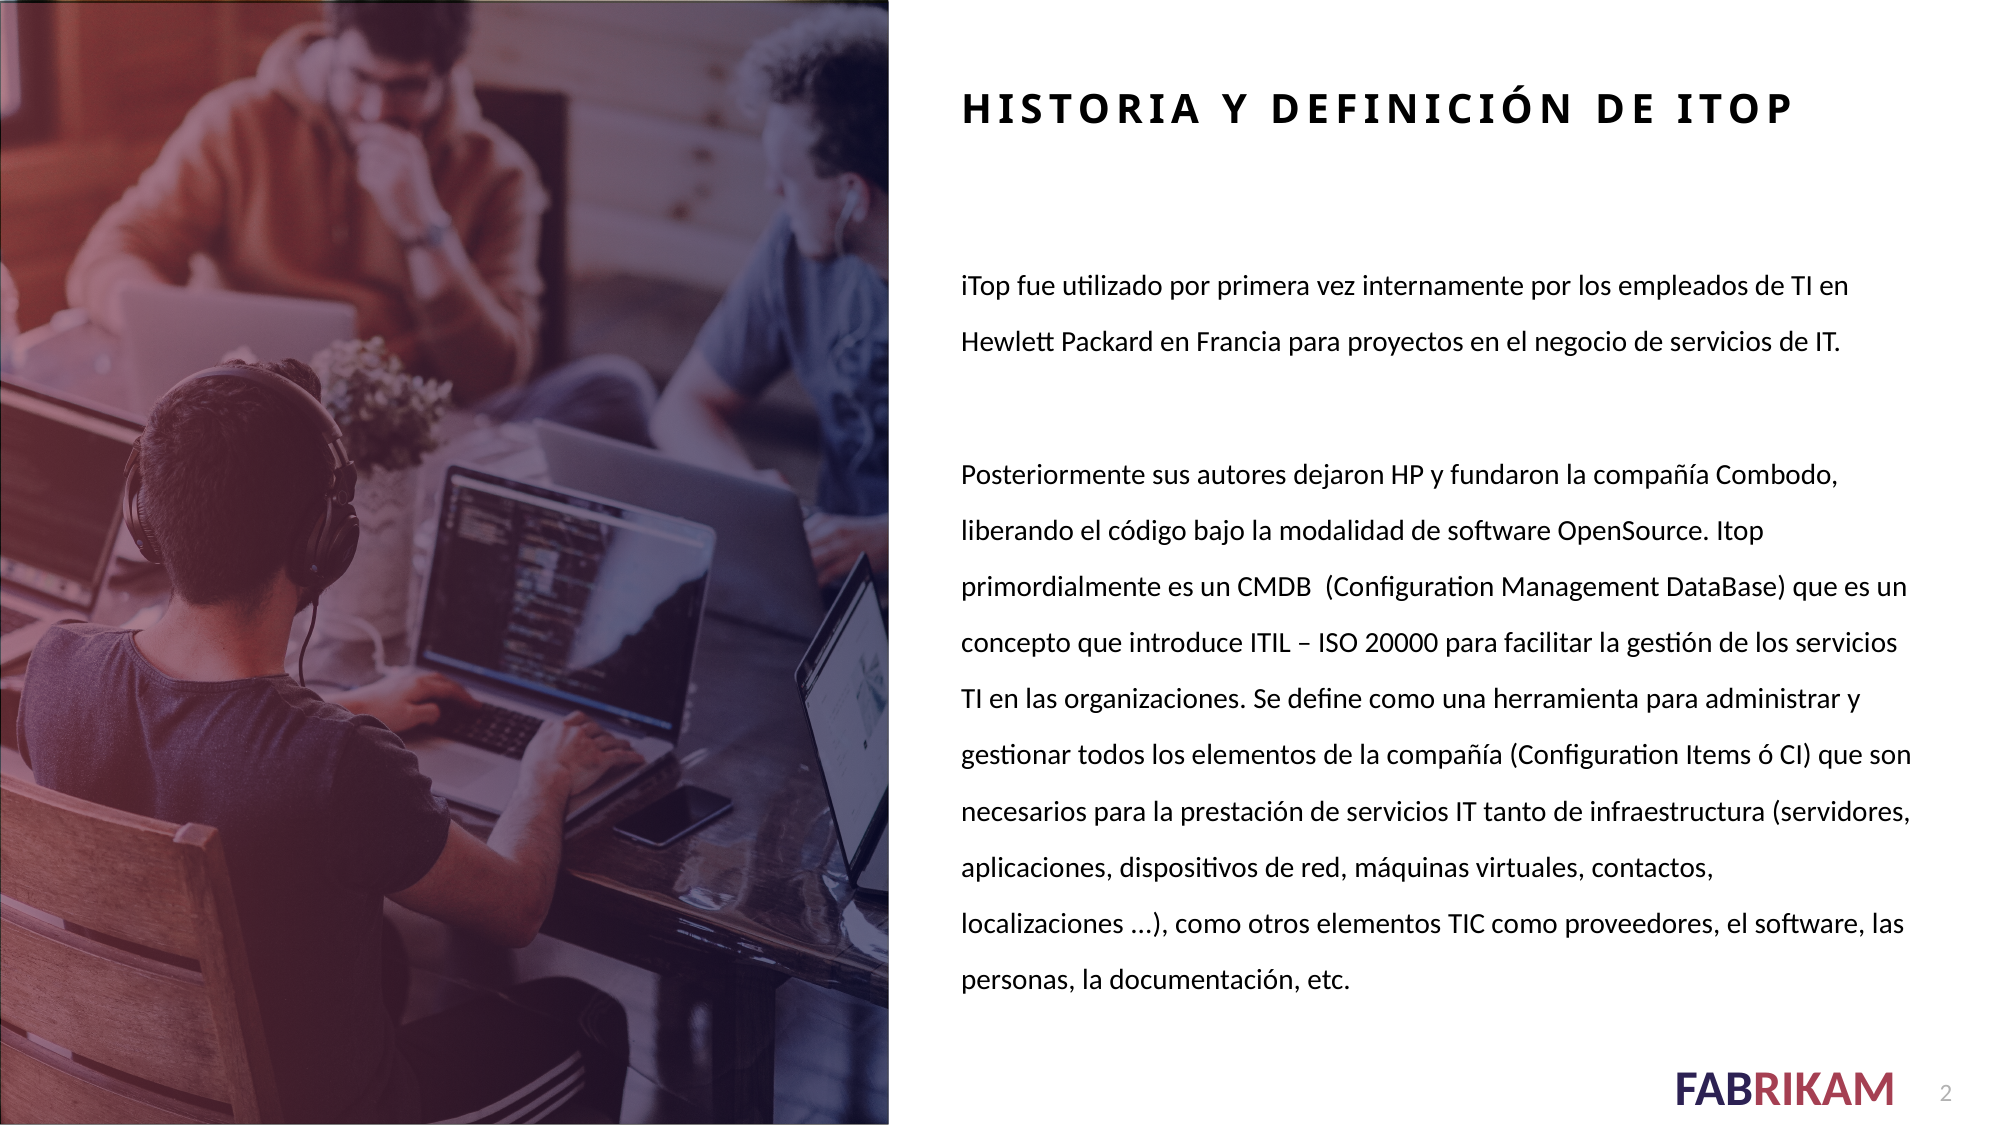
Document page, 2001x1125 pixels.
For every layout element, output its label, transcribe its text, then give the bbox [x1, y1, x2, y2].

title Historia y definición de itop [946, 59, 1938, 154]
list iTop fue utilizado por primera vez internamente por los empleados de TI en Hewlett Packard en Francia para proyectos en el negocio de servicios de IT. Posteriormente sus autores dejaron HP y fundaron la compañía Combodo, liberando el código bajo la modalidad de software OpenSource. Itop primordialmente es un CMDB (Configuration Management DataBase) que es un concepto que introduce ITIL – ISO 20000 para facilitar la gestión de los servicios TI en las organizaciones. Se define como una herramienta para administrar y gestionar todos los elementos de la compañía (Configuration Items ó CI) que son necesarios para la prestación de servicios IT tanto de infraestructura (servidores, aplicaciones, dispositivos de red, máquinas virtuales, contactos, localizaciones ...), como otros elementos TIC como proveedores, el software, las personas, la documentación, etc. [946, 237, 1938, 1028]
slide_number 2 [1894, 1061, 1968, 1121]
picture [0, 0, 889, 1125]
